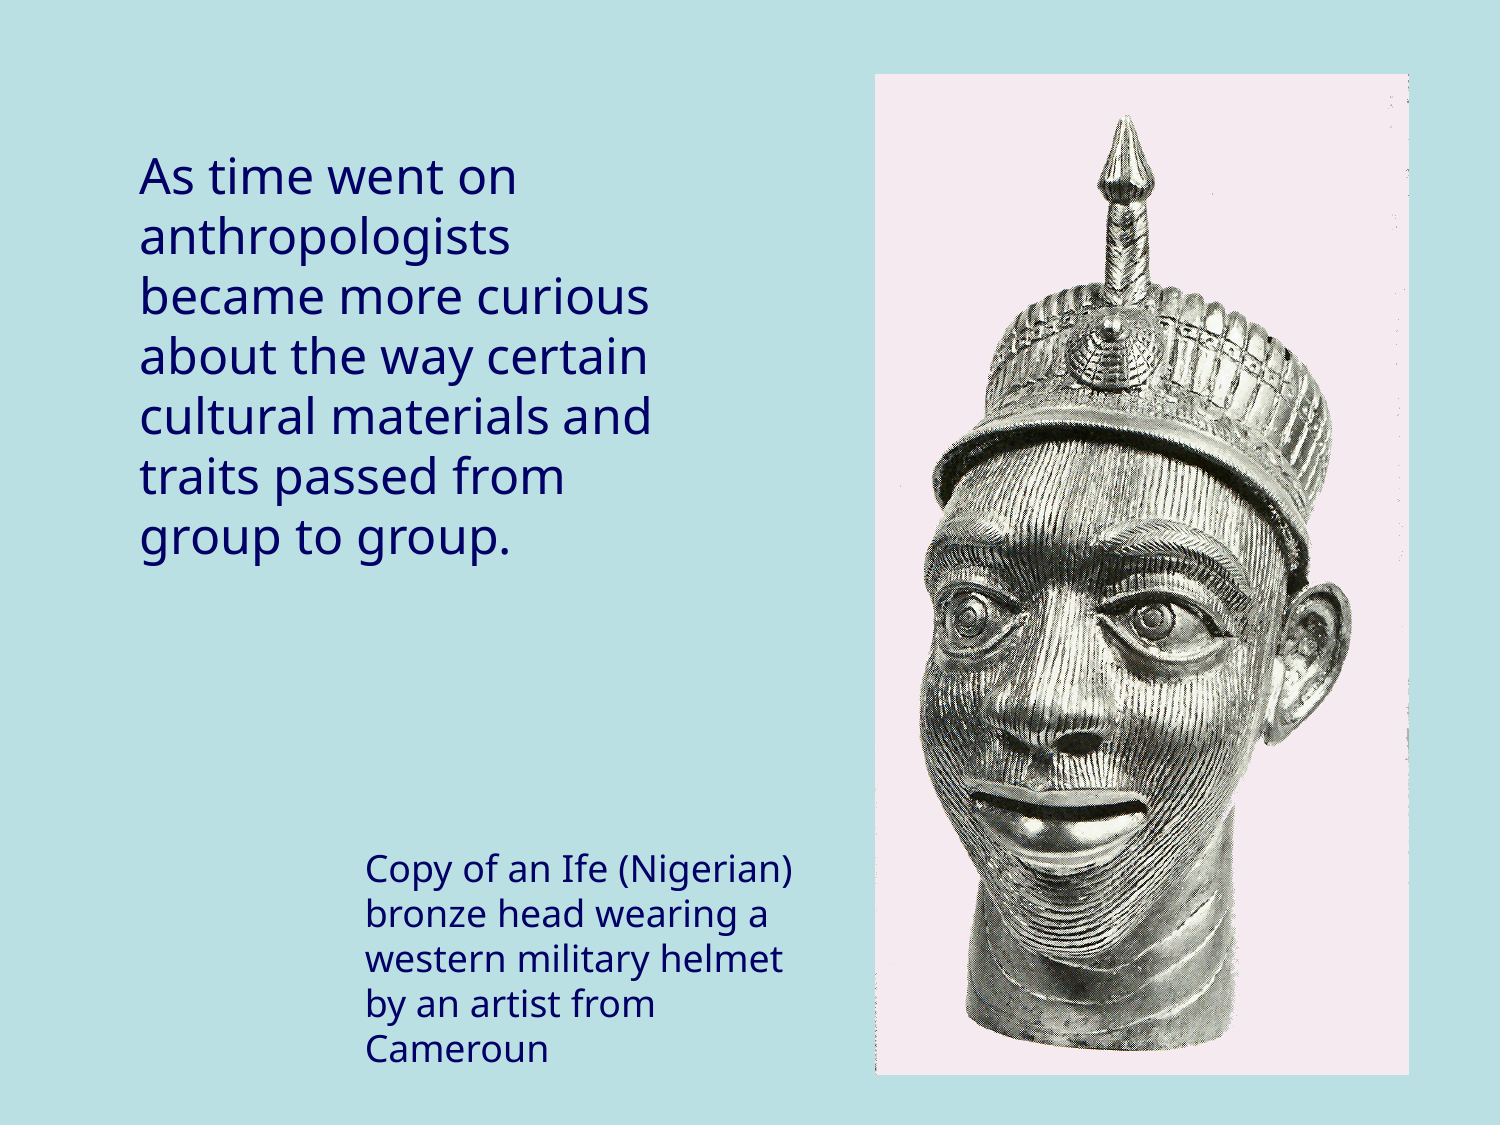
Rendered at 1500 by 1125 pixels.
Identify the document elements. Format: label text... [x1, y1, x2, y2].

text_box Copy of an Ife (Nigerian) bronze head wearing a western military helmet by an artist from Cameroun [350, 837, 825, 1078]
text_box As time went on anthropologists became more curious about the way certain cultural materials and traits passed from group to group. [125, 137, 675, 573]
picture [874, 74, 1409, 1076]
